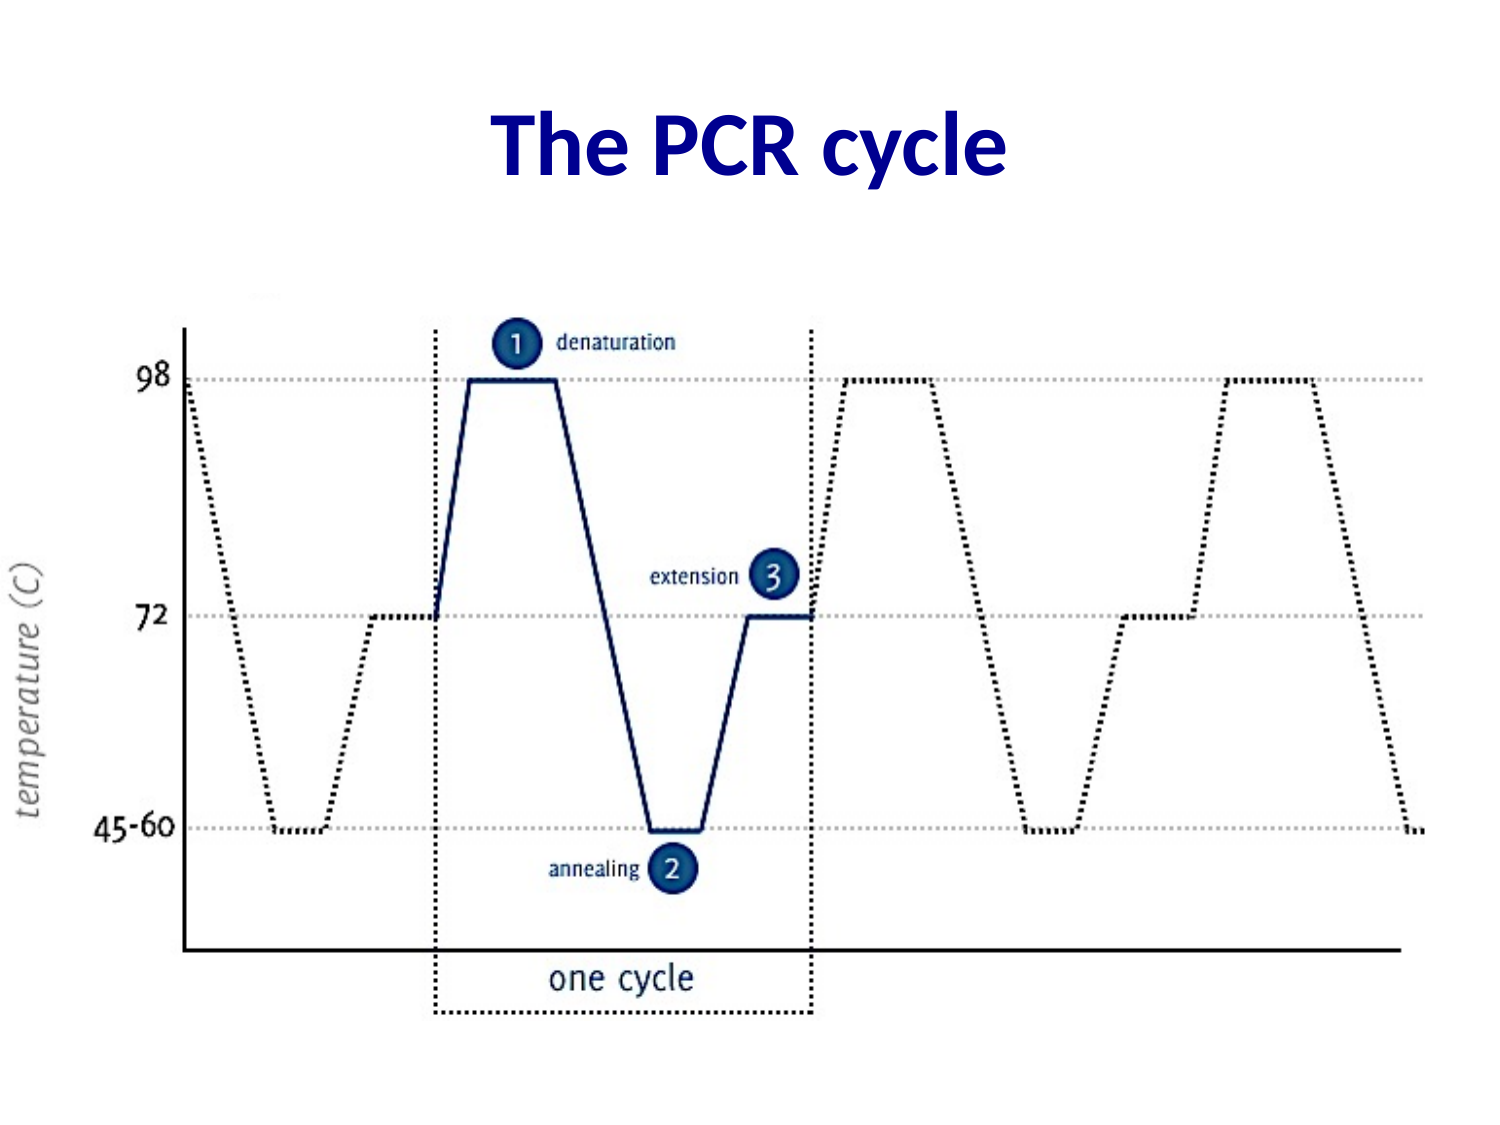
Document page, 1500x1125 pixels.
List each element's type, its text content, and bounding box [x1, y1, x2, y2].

title The PCR cycle [75, 45, 1425, 233]
picture [0, 293, 1426, 1021]
